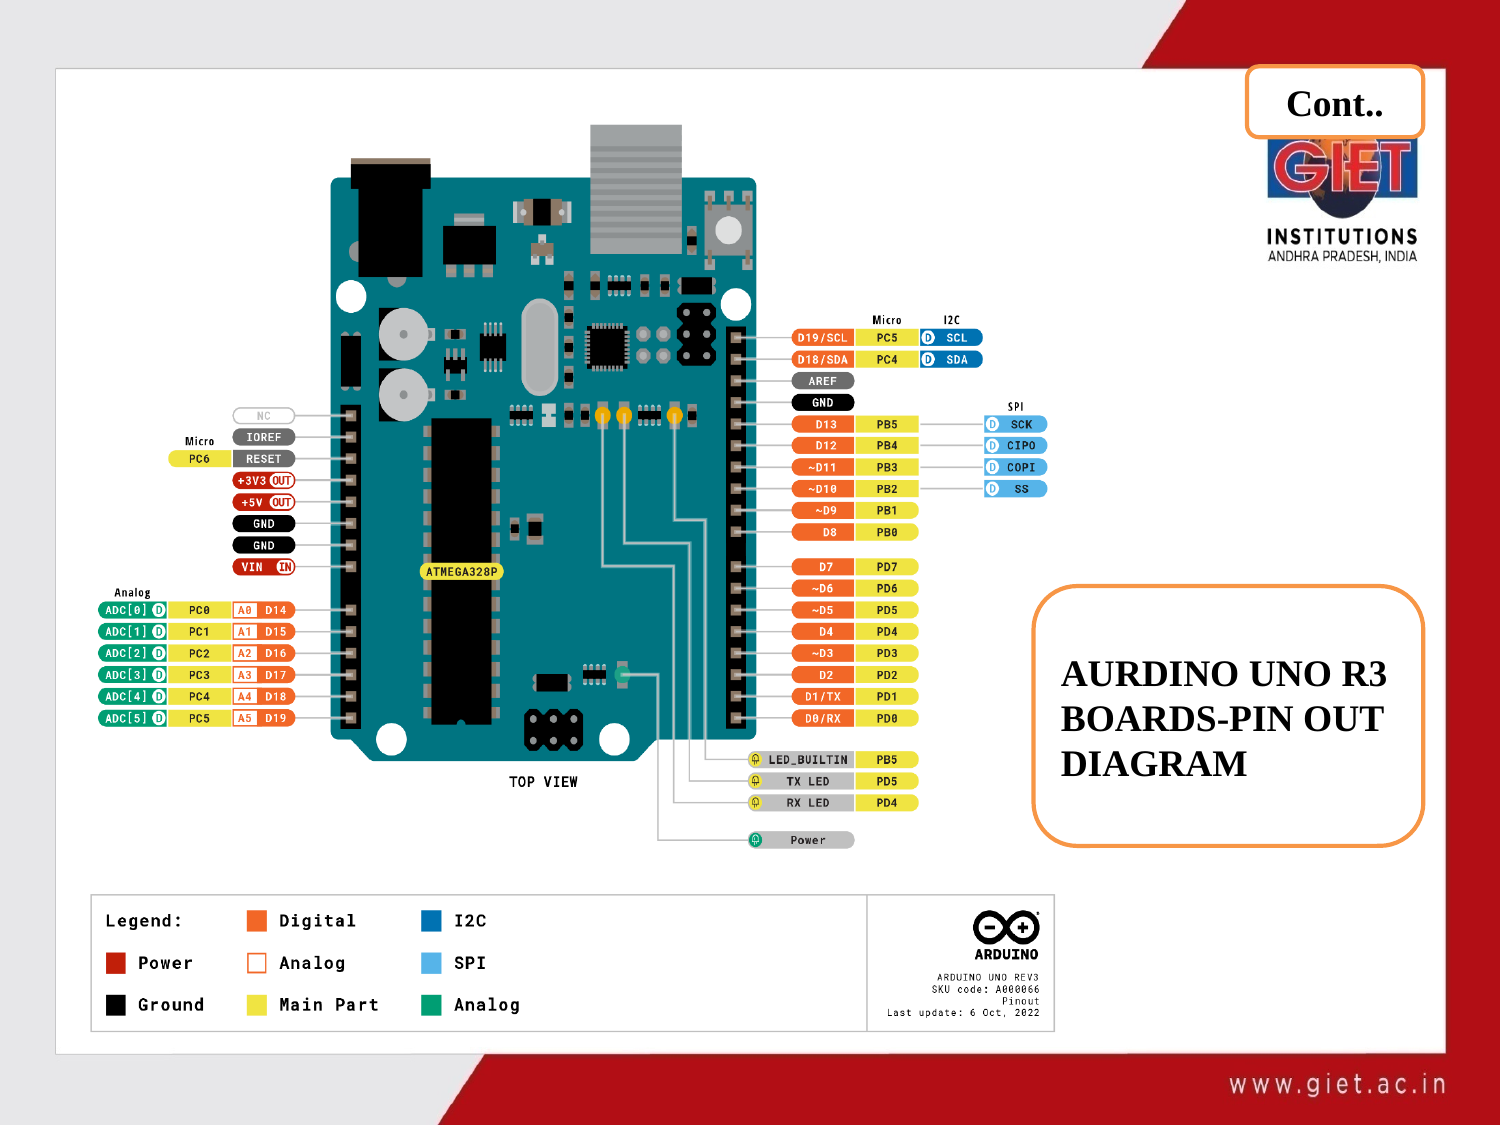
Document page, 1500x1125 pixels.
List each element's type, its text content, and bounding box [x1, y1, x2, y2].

text_box AURDINO UNO R3 BOARDS-PIN OUT DIAGRAM [1073, 583, 1426, 849]
picture [0, 0, 1500, 1125]
text_box Cont.. [1244, 64, 1426, 140]
